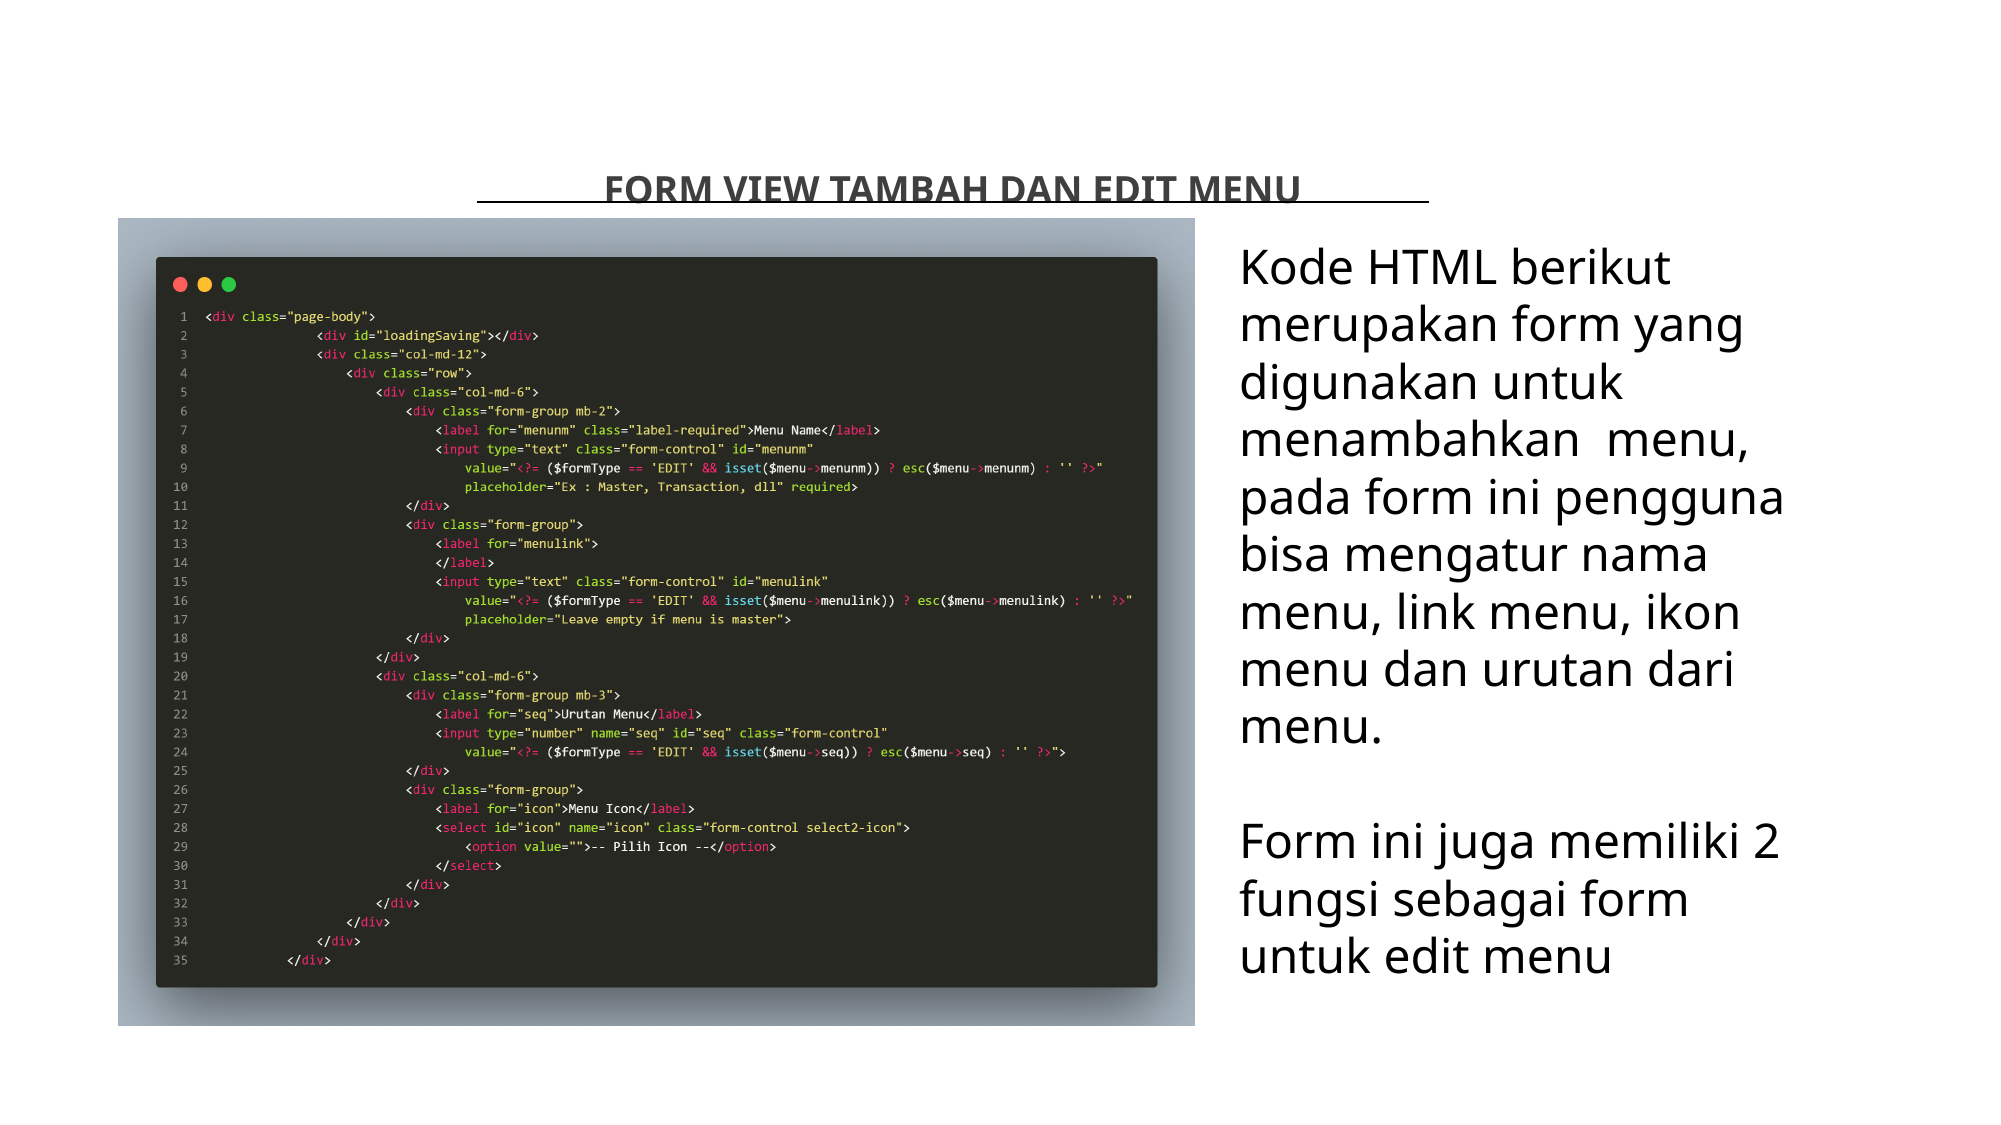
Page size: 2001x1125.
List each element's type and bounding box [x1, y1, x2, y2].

text_box [118, 86, 1832, 1026]
